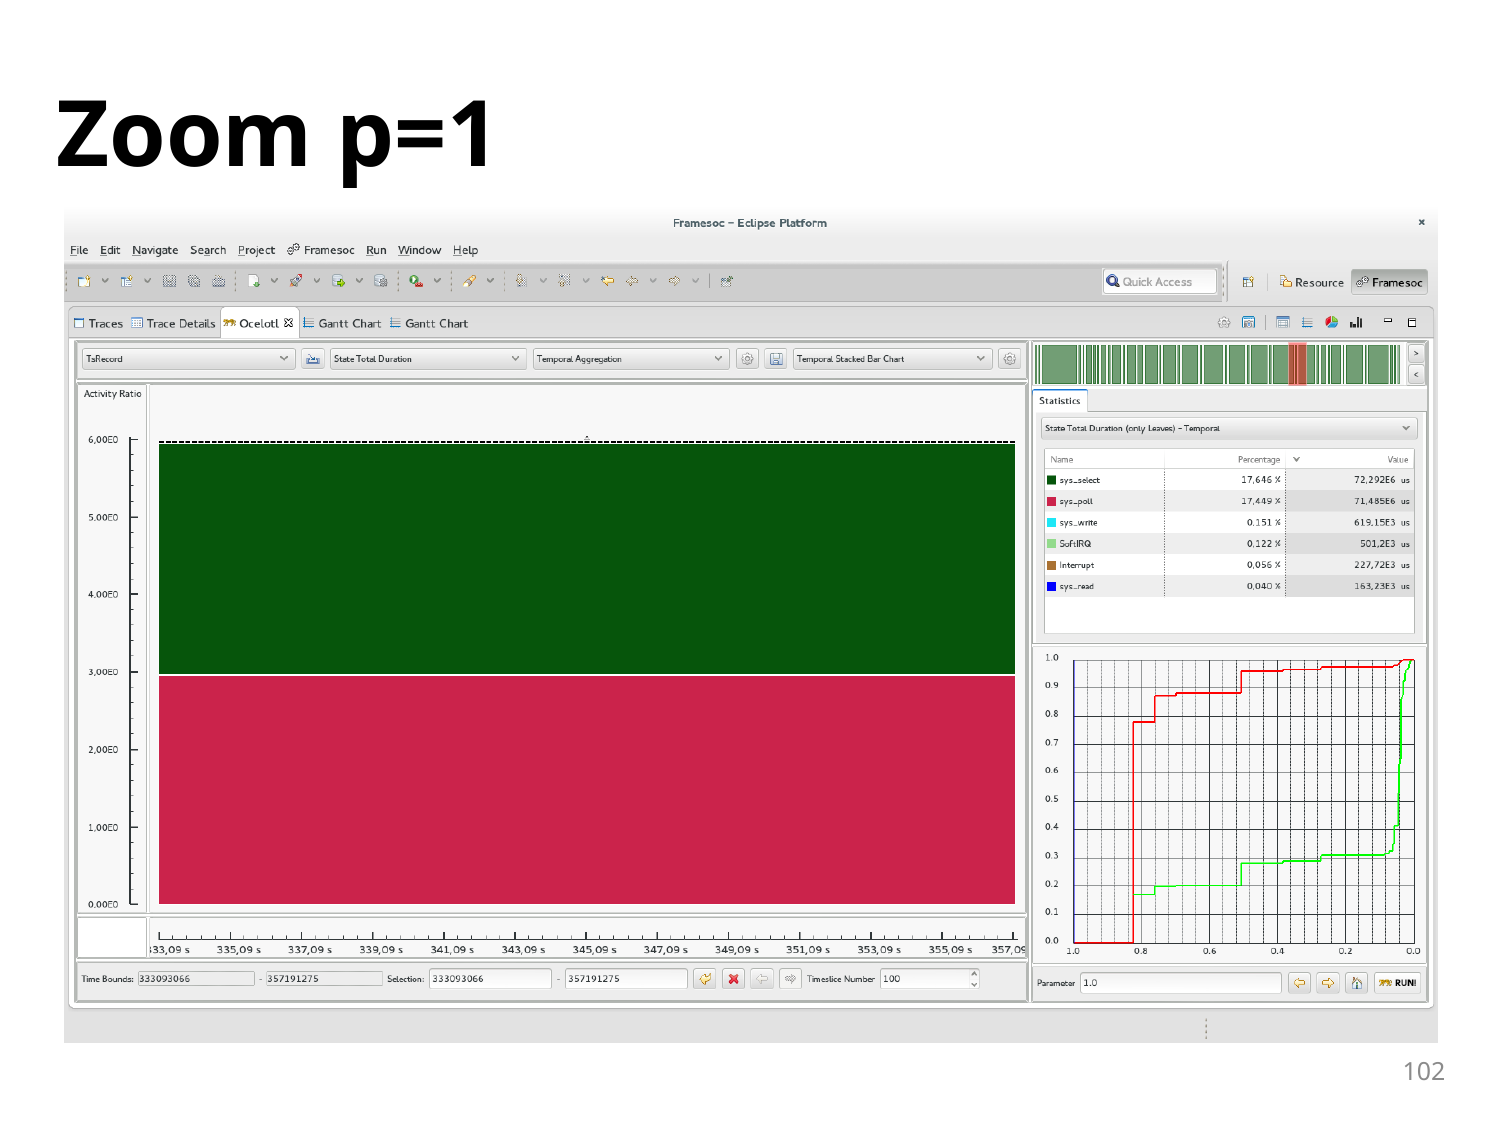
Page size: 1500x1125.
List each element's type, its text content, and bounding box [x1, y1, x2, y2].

picture [64, 206, 1438, 1043]
slide_number 102 [1059, 1042, 1461, 1103]
title Zoom p=1 [41, 59, 1461, 215]
